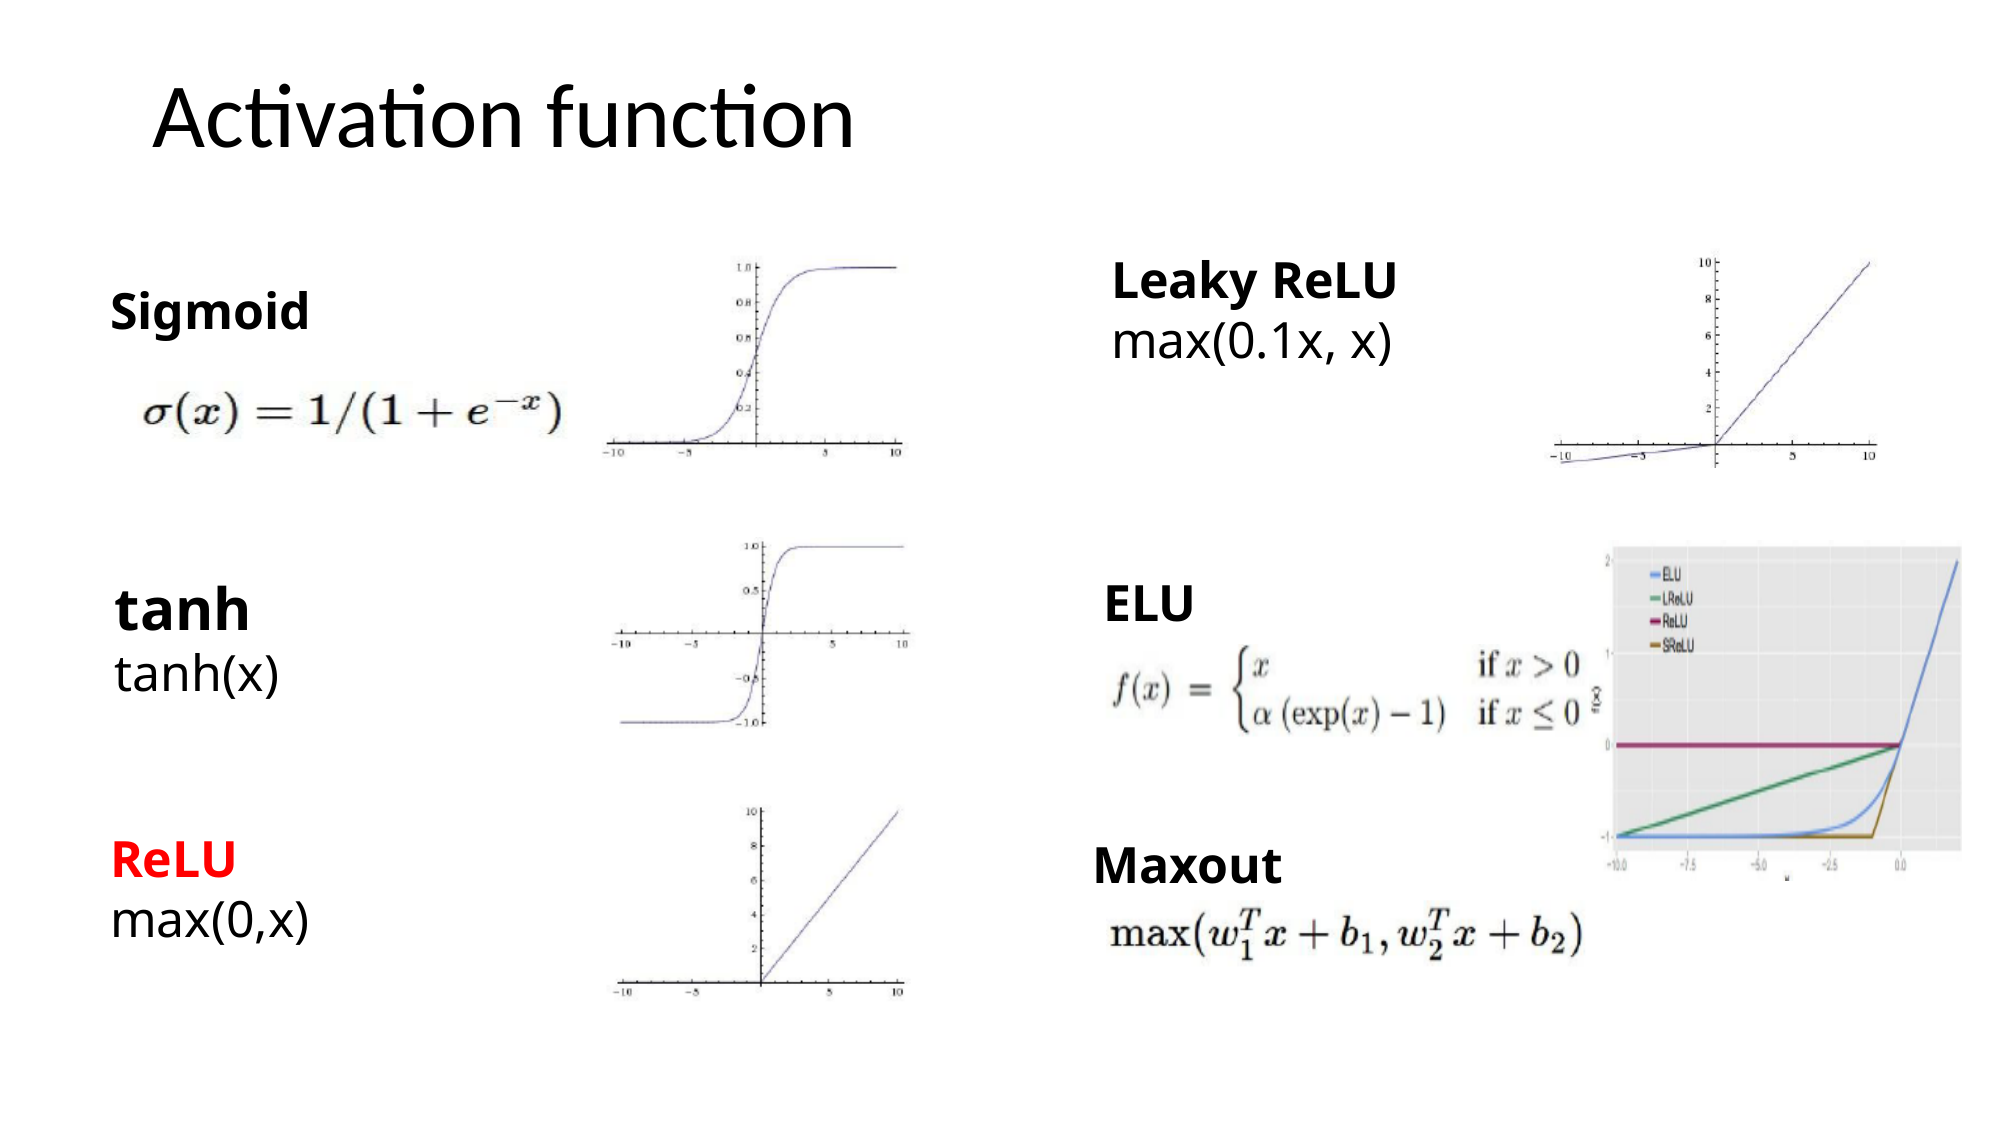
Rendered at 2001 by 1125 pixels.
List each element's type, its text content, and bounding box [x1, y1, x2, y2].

picture [593, 537, 925, 738]
text_box Activation function [137, 59, 1863, 175]
text_box ReLU max(0,x) [95, 820, 325, 956]
text_box Leaky ReLU max(0.1x, x) [1096, 241, 1421, 377]
text_box Maxout [1077, 826, 1299, 901]
text_box Sigmoid [95, 271, 327, 347]
picture [599, 792, 925, 1006]
text_box ELU [1088, 564, 1212, 640]
text_box tanh tanh(x) [100, 564, 295, 710]
picture [137, 381, 570, 442]
picture [593, 242, 923, 468]
picture [1538, 242, 1889, 468]
picture [1096, 540, 1962, 882]
picture [1106, 899, 1590, 968]
